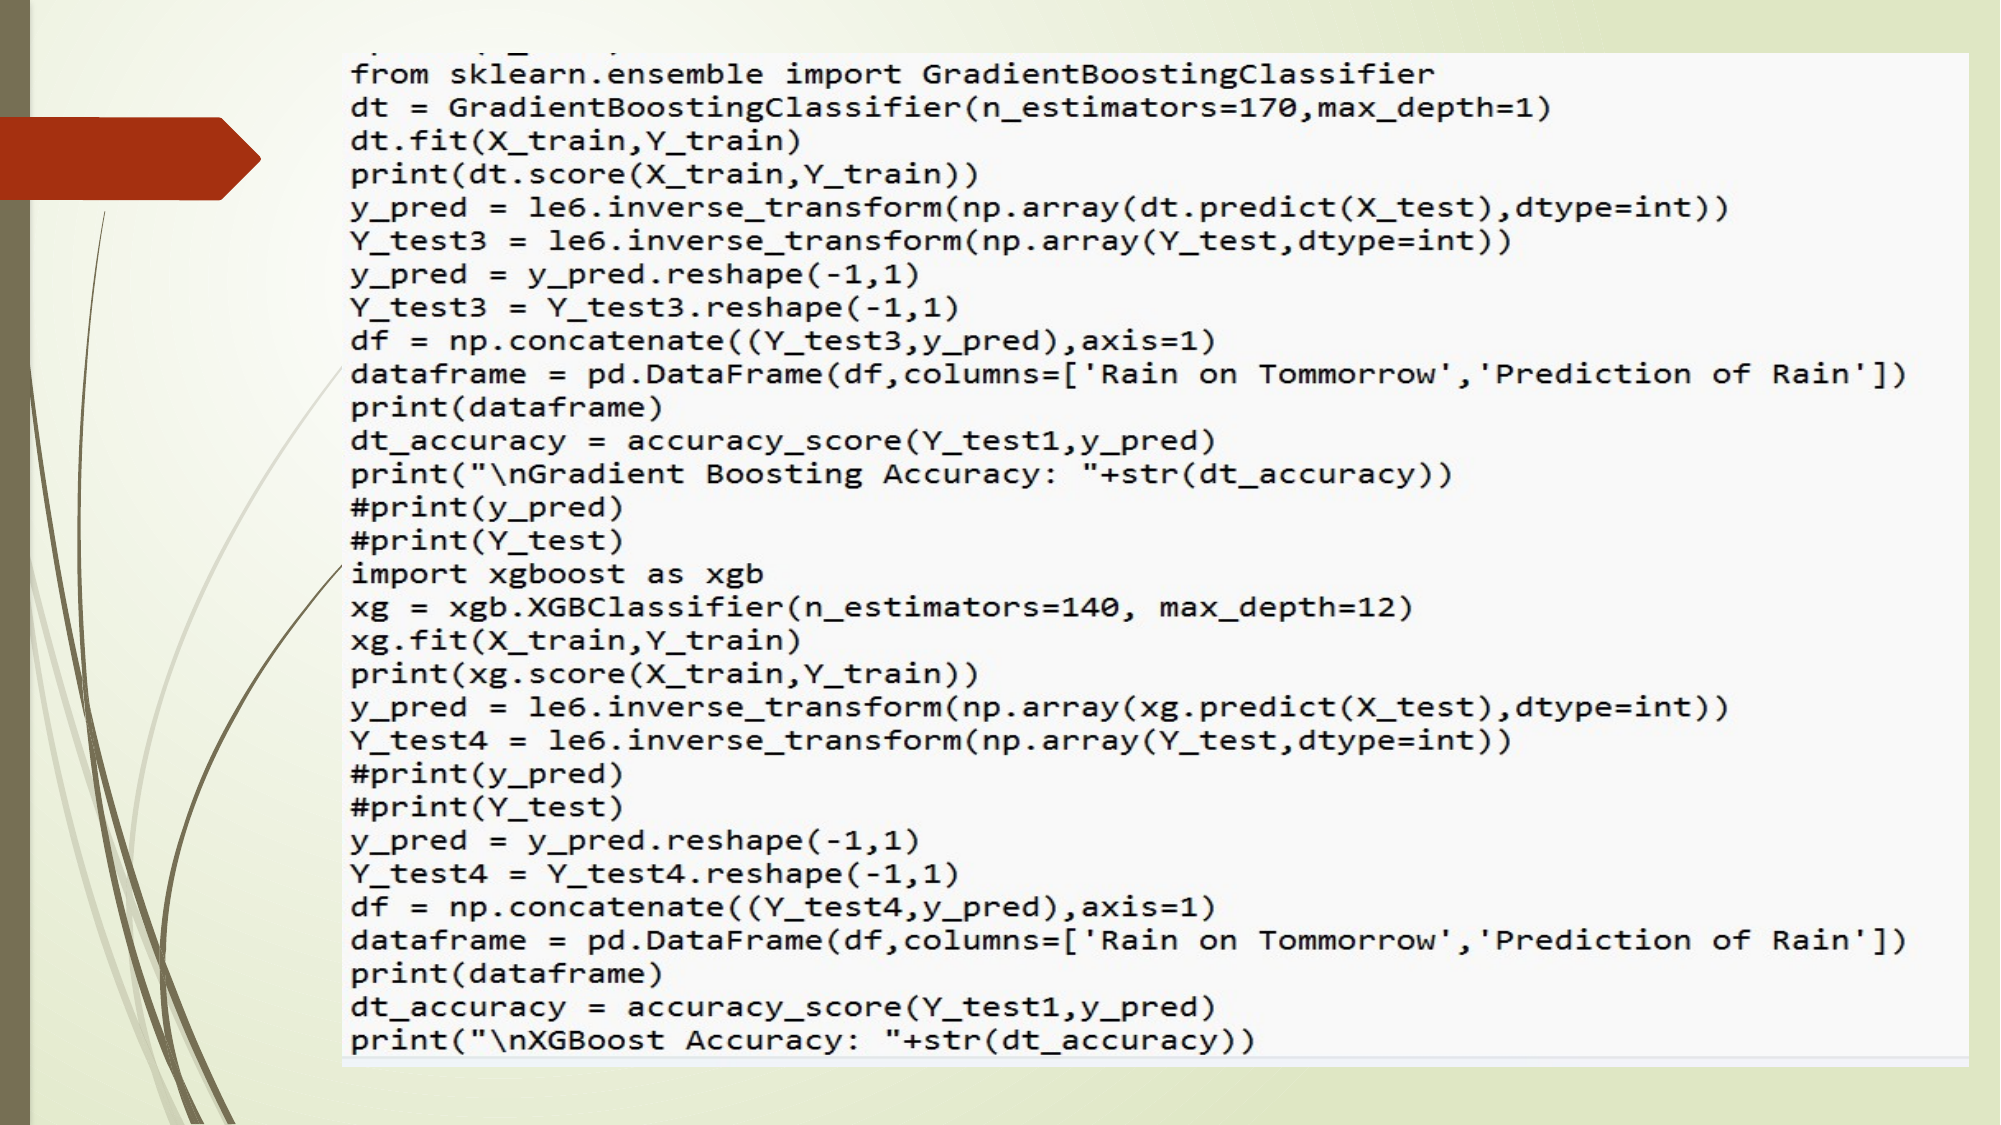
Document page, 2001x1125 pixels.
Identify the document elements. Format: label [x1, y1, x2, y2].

picture [341, 53, 1969, 1067]
